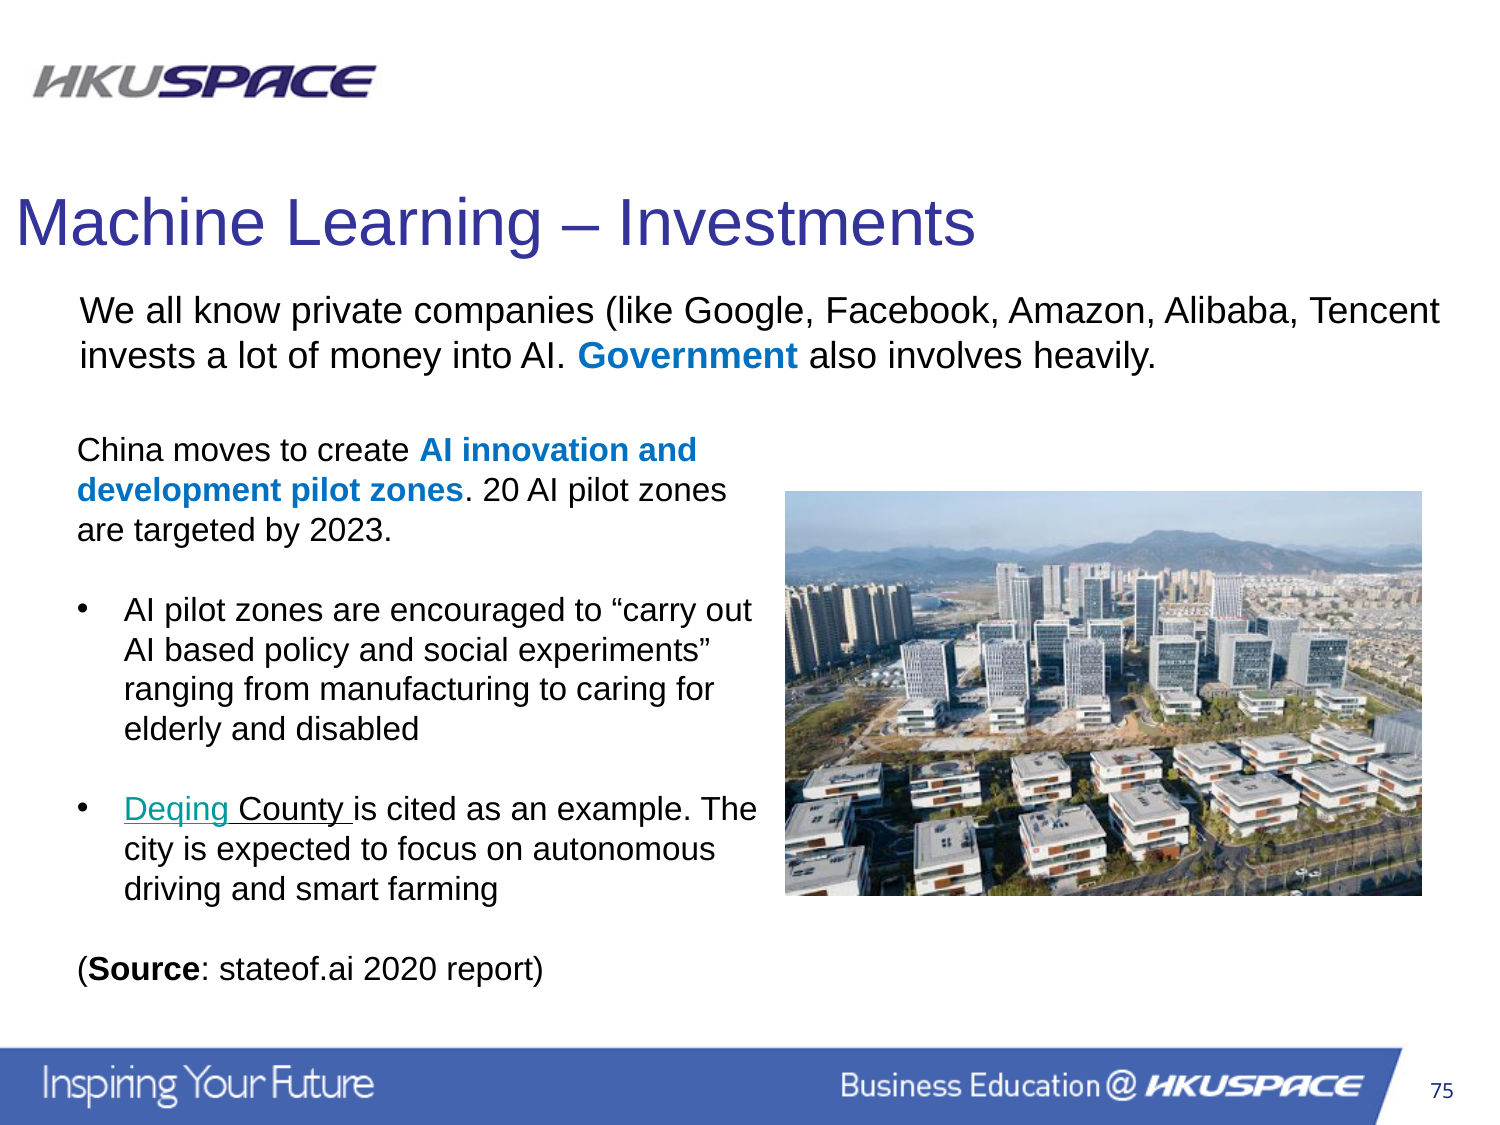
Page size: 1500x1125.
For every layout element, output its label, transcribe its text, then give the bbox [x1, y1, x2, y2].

text_box We all know private companies (like Google, Facebook, Amazon, Alibaba, Tencent invests a lot of money into AI. Government also involves heavily. [64, 278, 1483, 433]
text_box China moves to create AI innovation and development pilot zones. 20 AI pilot zones are targeted by 2023. AI pilot zones are encouraged to “carry out AI based policy and social experiments” ranging from manufacturing to caring for elderly and disabled Deqing County is cited as an example. The city is expected to focus on autonomous driving and smart farming (Source: stateof.ai 2020 report) [62, 420, 798, 1035]
picture [0, 0, 1500, 1125]
slide_number 75 [1415, 1070, 1499, 1125]
title Machine Learning – Investments [0, 101, 1325, 266]
